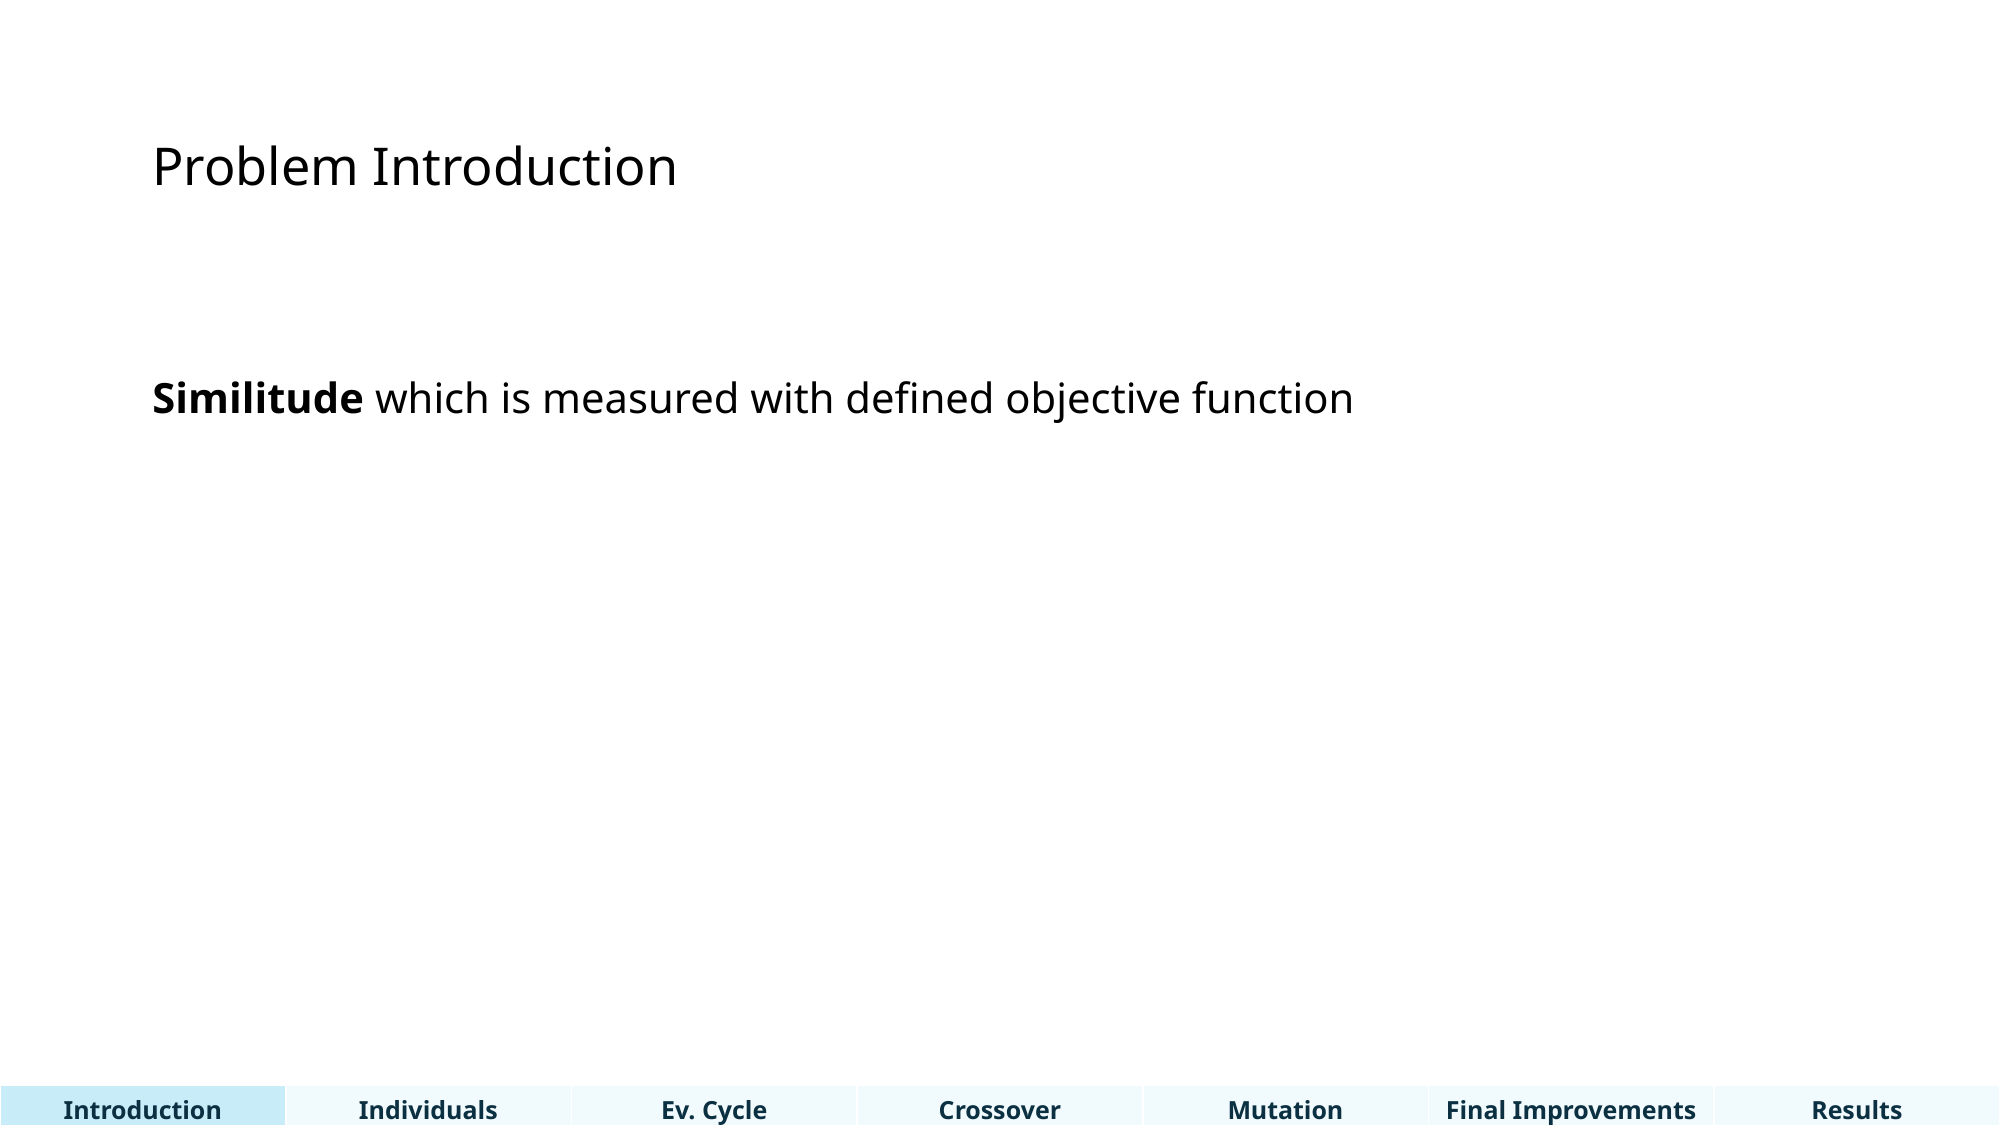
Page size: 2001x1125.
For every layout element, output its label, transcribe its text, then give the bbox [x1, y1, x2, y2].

table_header Crossover [858, 1086, 1142, 1125]
table_header Mutation [1144, 1086, 1428, 1125]
table_header Individuals [287, 1086, 571, 1125]
title Problem Introduction [137, 59, 1863, 278]
table_header Introduction [1, 1086, 285, 1125]
table_header Final Improvements [1429, 1086, 1713, 1125]
table_header Results [1715, 1086, 1999, 1125]
table_header Ev. Cycle [572, 1086, 856, 1125]
